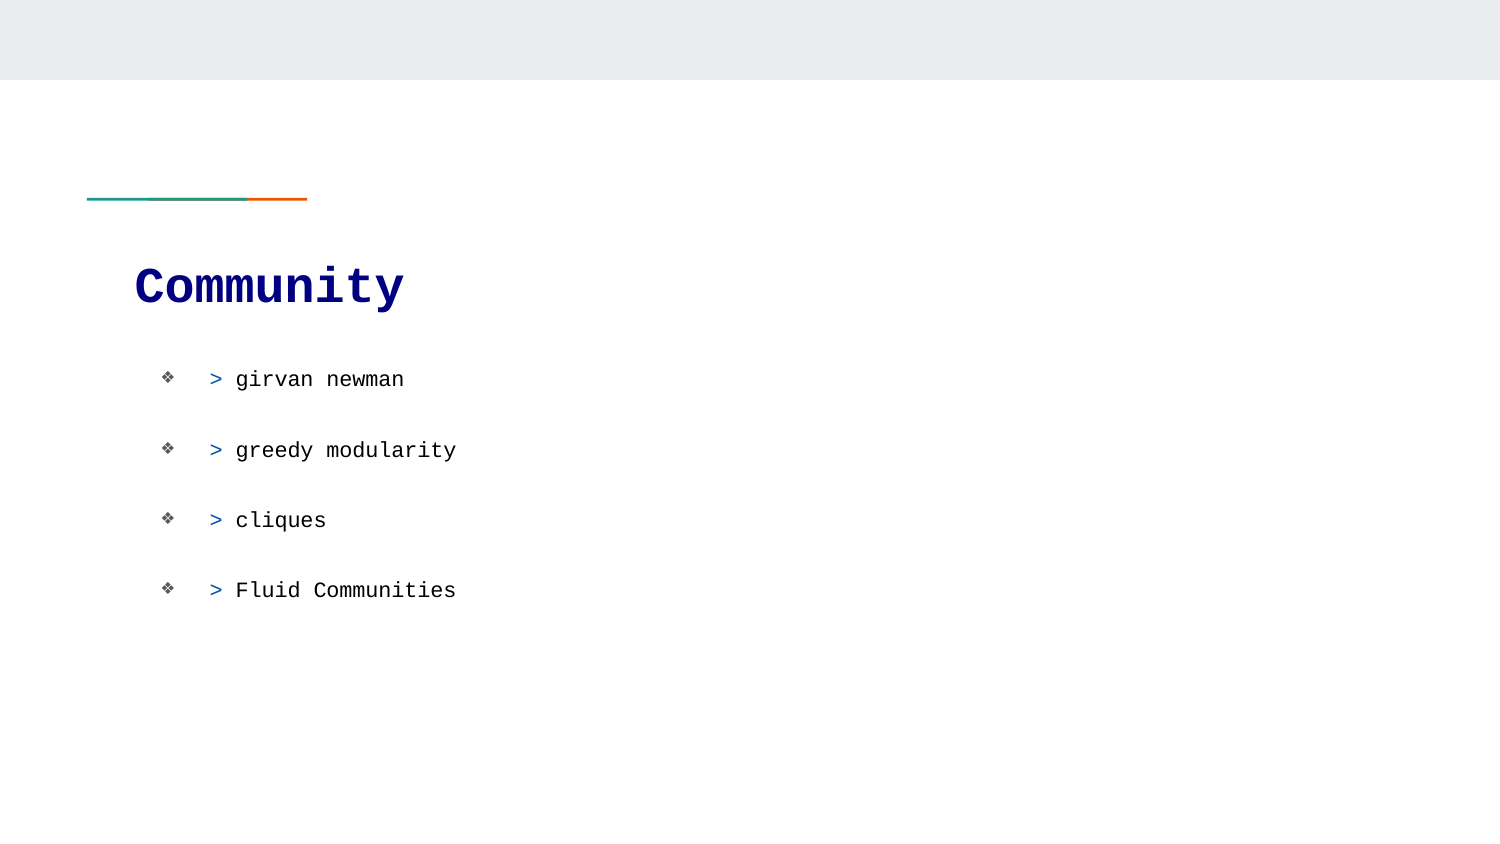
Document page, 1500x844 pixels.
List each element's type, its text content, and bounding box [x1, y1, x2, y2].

title Community [119, 216, 1381, 305]
list > girvan newman > greedy modularity > cliques > Fluid Communities [119, 341, 644, 712]
